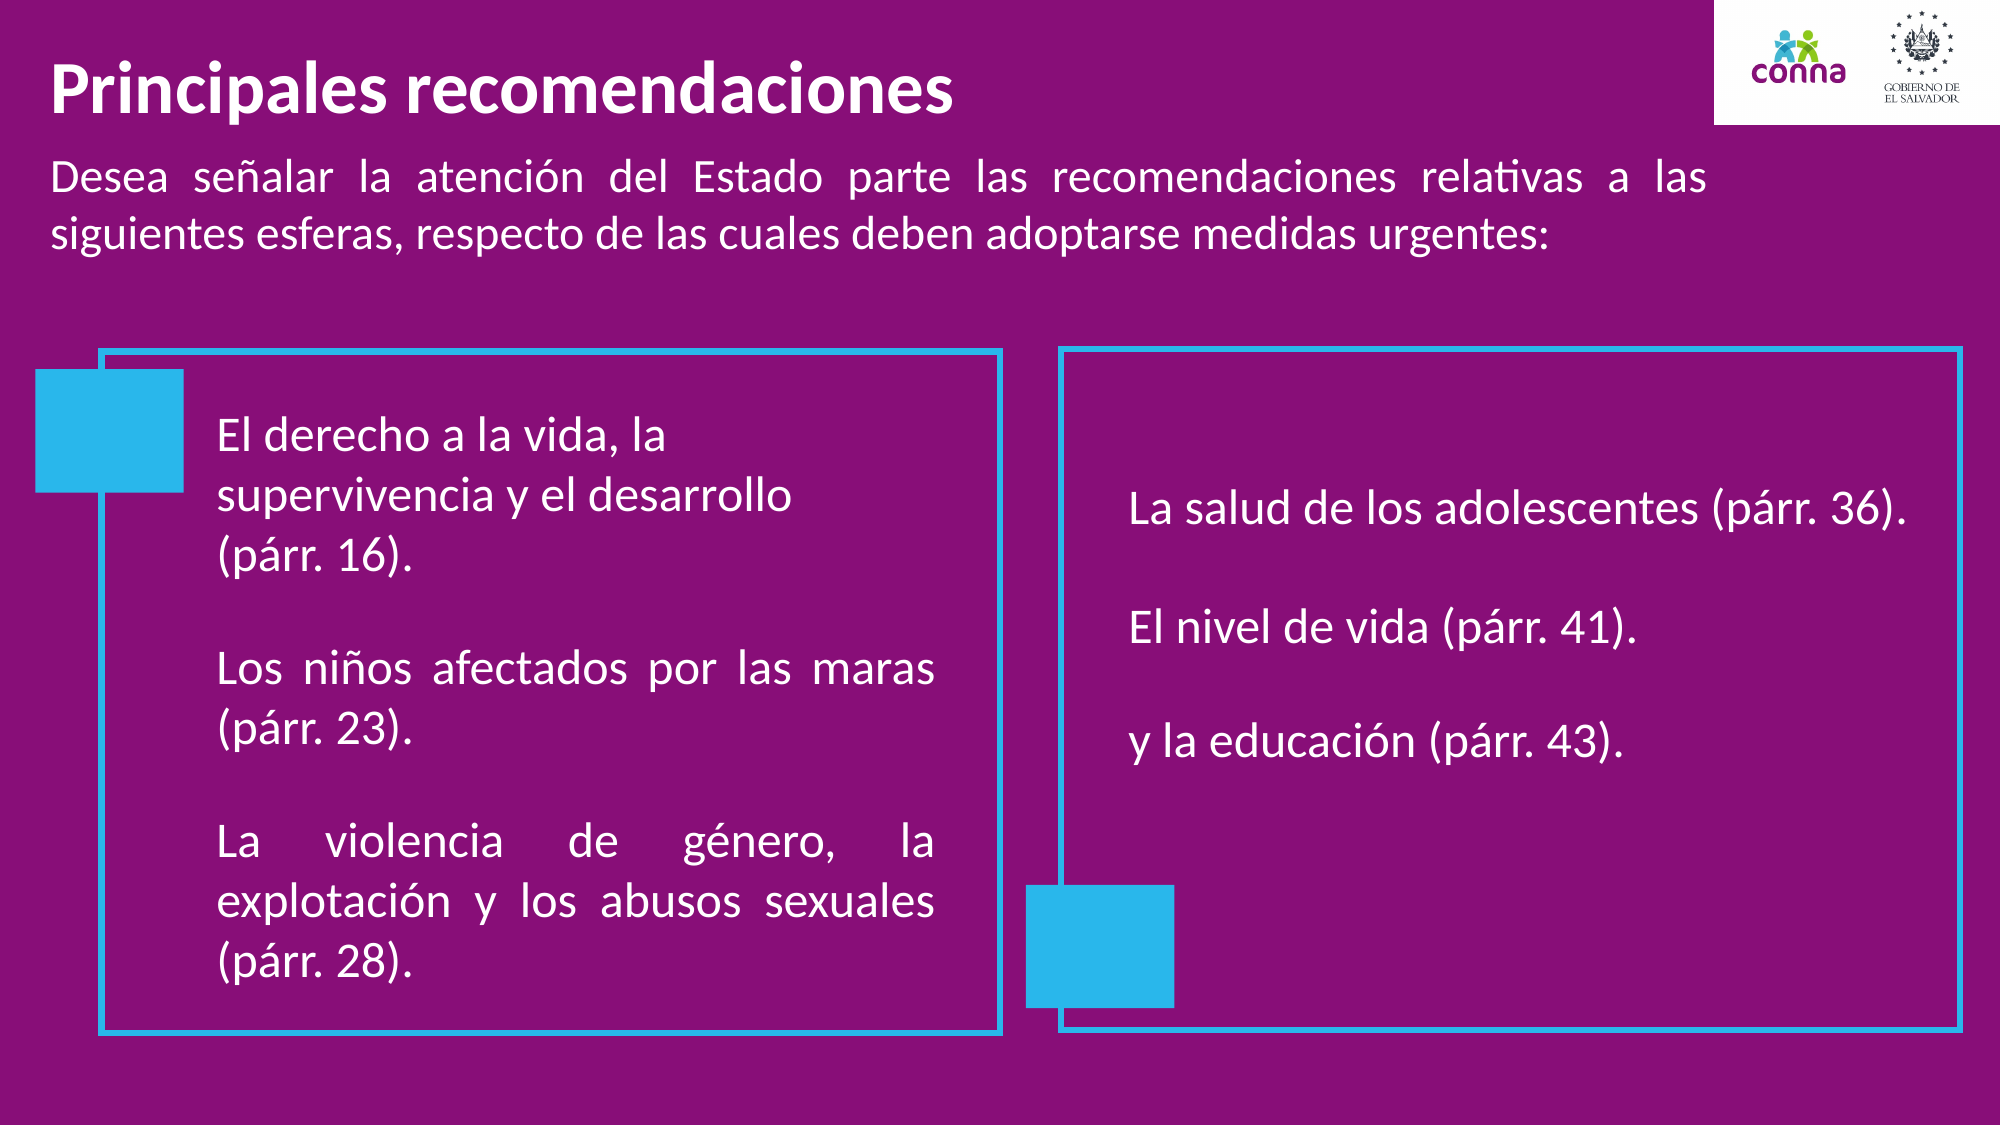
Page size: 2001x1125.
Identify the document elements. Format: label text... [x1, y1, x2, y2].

text_box [100, 350, 1001, 1034]
text_box [1025, 884, 1175, 1009]
text_box Principales recomendaciones [35, 31, 1542, 137]
text_box Desea señalar la atención del Estado parte las recomendaciones relativas a las siguientes esferas, respecto de las cuales deben adoptarse medidas urgentes: [35, 137, 1725, 267]
text_box [34, 368, 185, 494]
picture [1714, 0, 2000, 125]
text_box [1060, 348, 1961, 1031]
